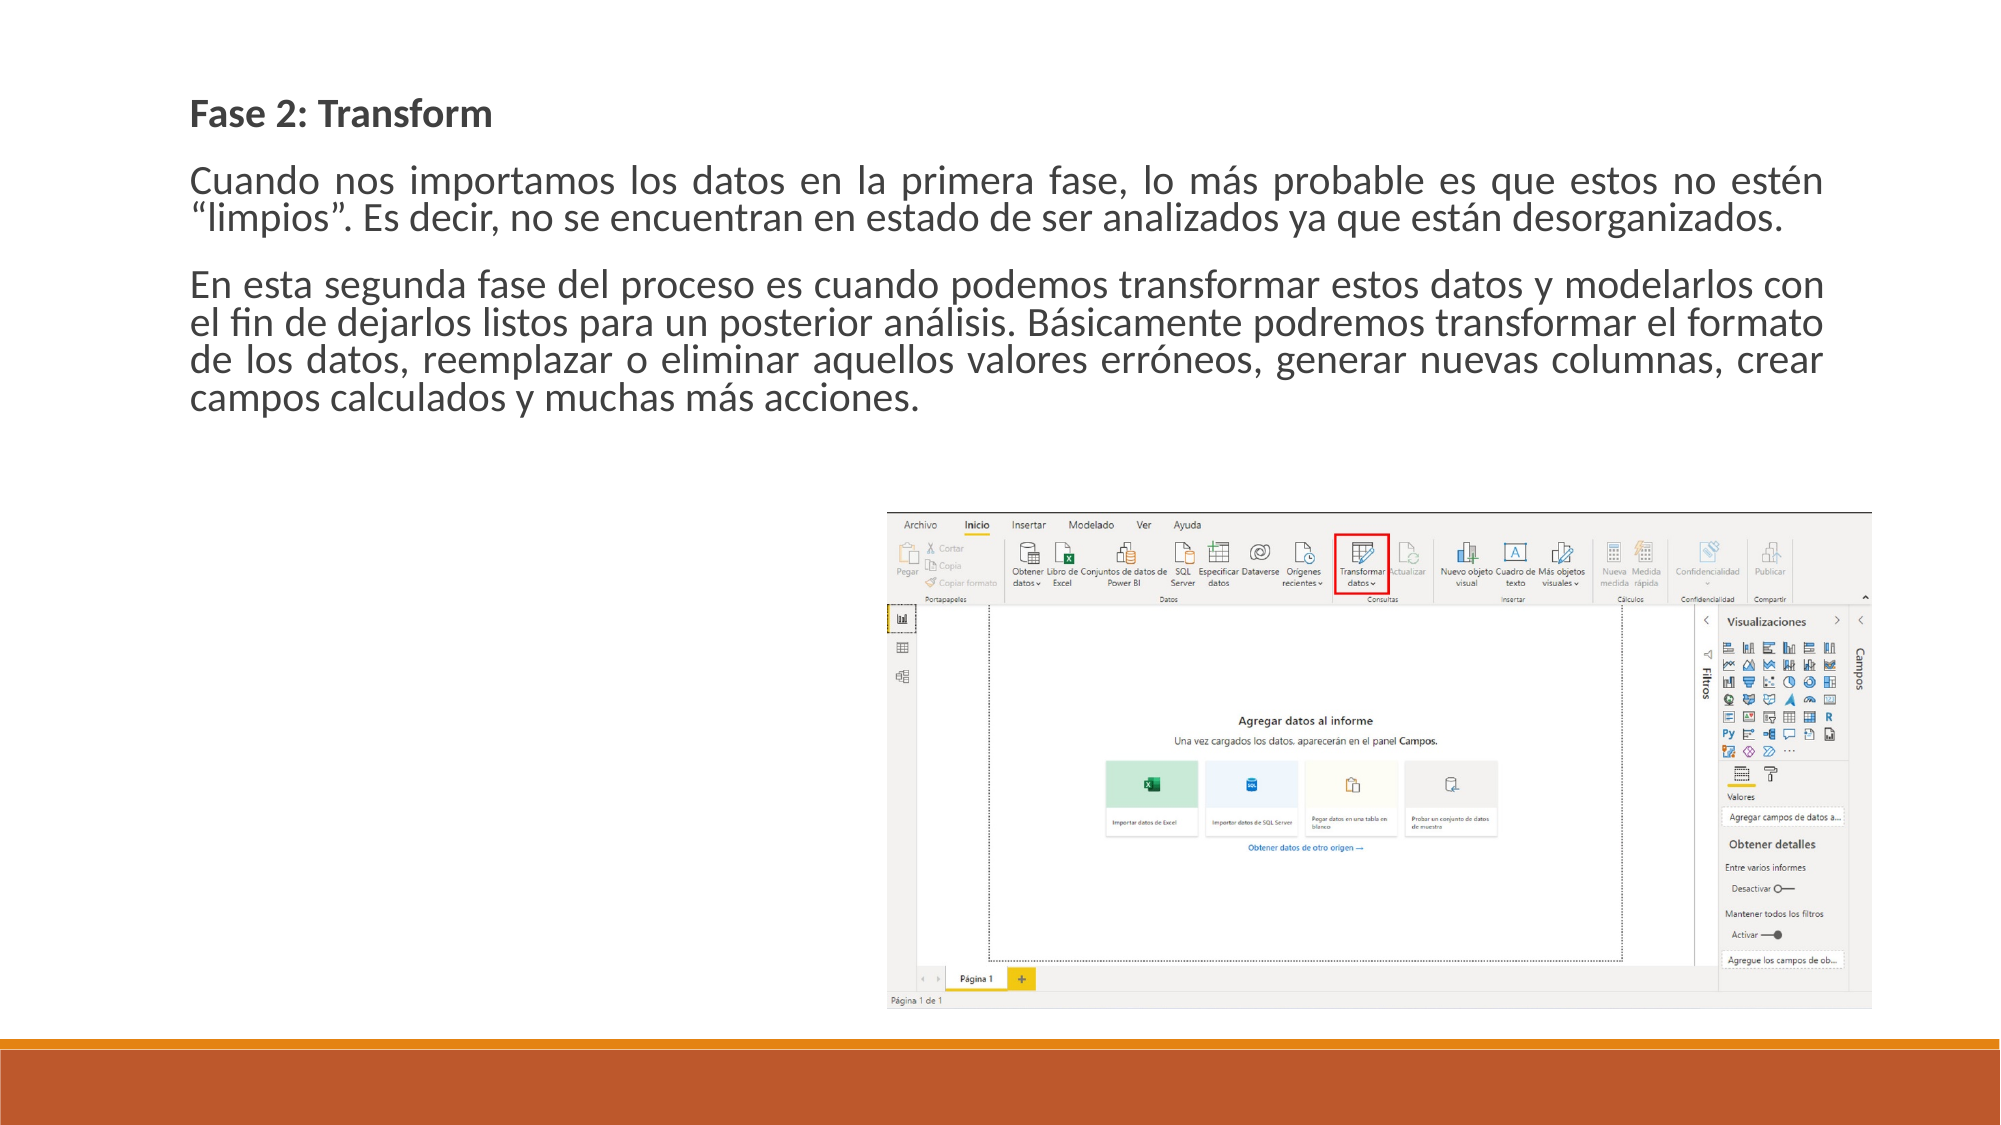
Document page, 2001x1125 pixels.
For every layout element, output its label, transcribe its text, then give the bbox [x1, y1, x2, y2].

list Fase 2: Transform Cuando nos importamos los datos en la primera fase, lo más probable es que estos no estén “limpios”. Es decir, no se encuentran en estado de ser analizados ya que están desorganizados. En esta segunda fase del proceso es cuando podemos transformar estos datos y modelarlos con el fin de dejarlos listos para un posterior análisis. Básicamente podremos transformar el formato de los datos, reemplazar o eliminar aquellos valores erróneos, generar nuevas columnas, crear campos calculados y muchas más acciones. [174, 90, 1825, 1037]
picture [886, 512, 1872, 1009]
